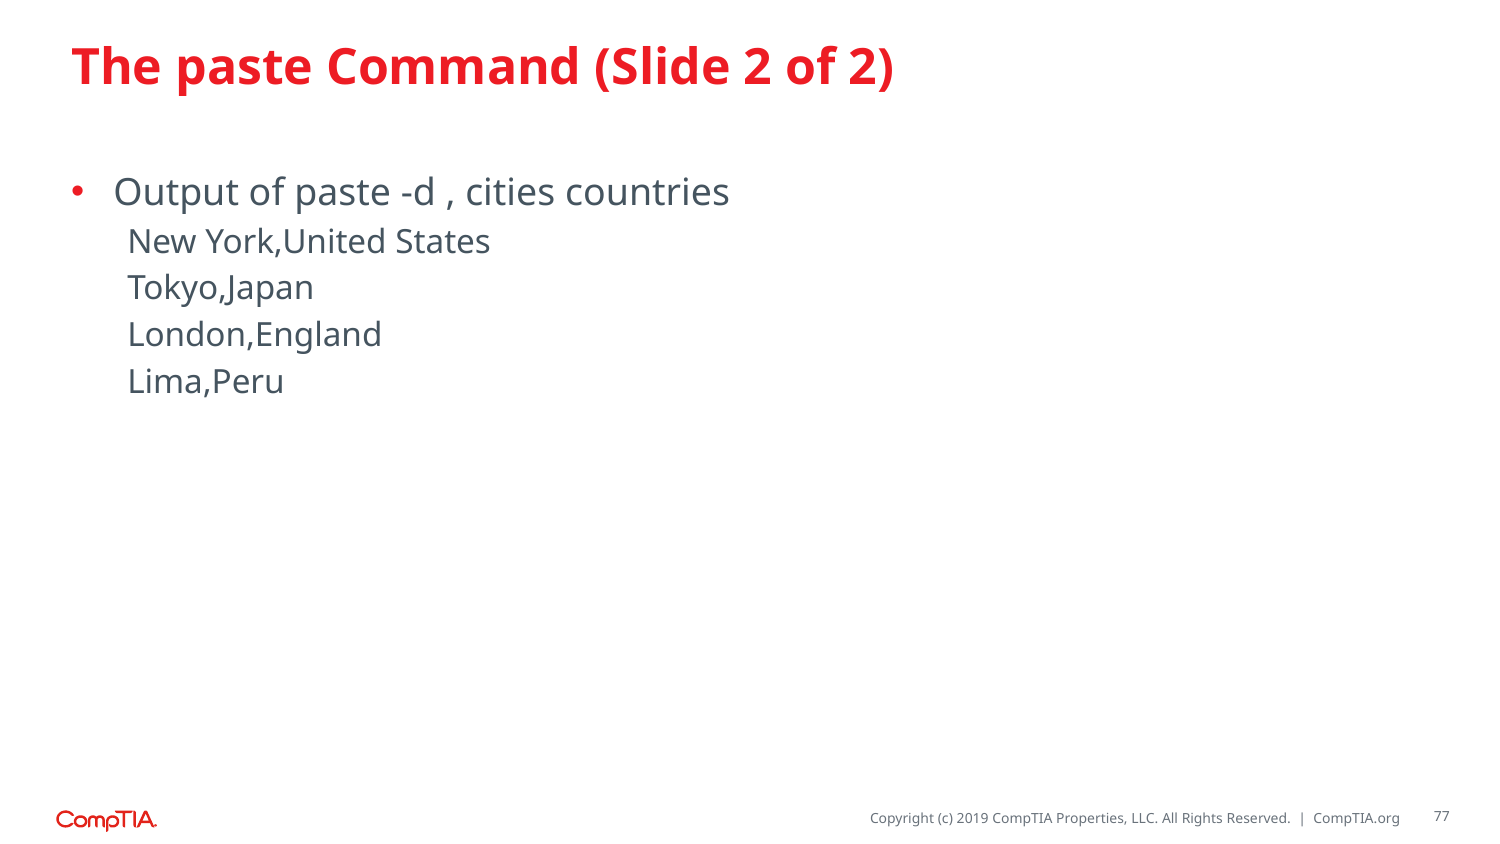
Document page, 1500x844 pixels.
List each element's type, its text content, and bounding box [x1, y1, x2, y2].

title The paste Command (Slide 2 of 2) [56, 12, 1444, 117]
slide_number 77 [1407, 800, 1450, 835]
list Output of paste -d , cities countries New York,United States Tokyo,Japan London,England Lima,Peru [56, 160, 1444, 746]
